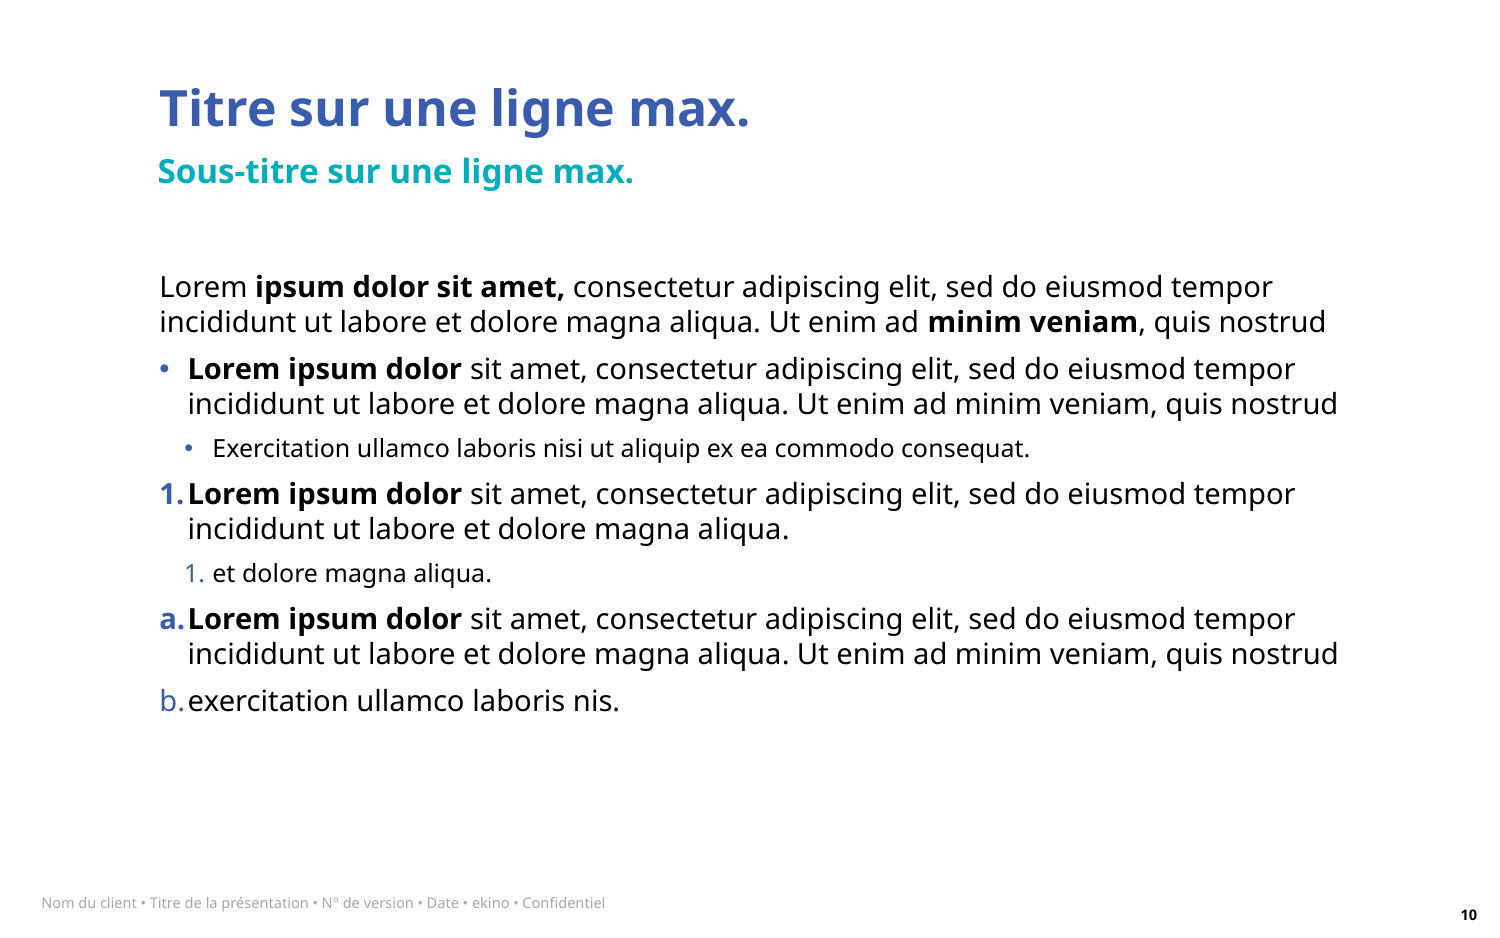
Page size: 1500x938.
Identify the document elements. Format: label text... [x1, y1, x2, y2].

title Titre sur une ligne max. [159, 76, 1342, 127]
list Sous-titre sur une ligne max. [157, 149, 1342, 198]
slide_number 10 [1460, 894, 1500, 937]
list Lorem ipsum dolor sit amet, consectetur adipiscing elit, sed do eiusmod tempor incididunt ut labore et dolore magna aliqua. Ut enim ad minim veniam, quis nostrud Lorem ipsum dolor sit amet, consectetur adipiscing elit, sed do eiusmod tempor incididunt ut labore et dolore magna aliqua. Ut enim ad minim veniam, quis nostrud Exercitation ullamco laboris nisi ut aliquip ex ea commodo consequat. Lorem ipsum dolor sit amet, consectetur adipiscing elit, sed do eiusmod tempor incididunt ut labore et dolore magna aliqua. et dolore magna aliqua. Lorem ipsum dolor sit amet, consectetur adipiscing elit, sed do eiusmod tempor incididunt ut labore et dolore magna aliqua. Ut enim ad minim veniam, quis nostrud exercitation ullamco laboris nis. [159, 267, 1342, 788]
footer Nom du client • Titre de la présentation • N° de version • Date • ekino • Confidentiel [41, 894, 619, 938]
